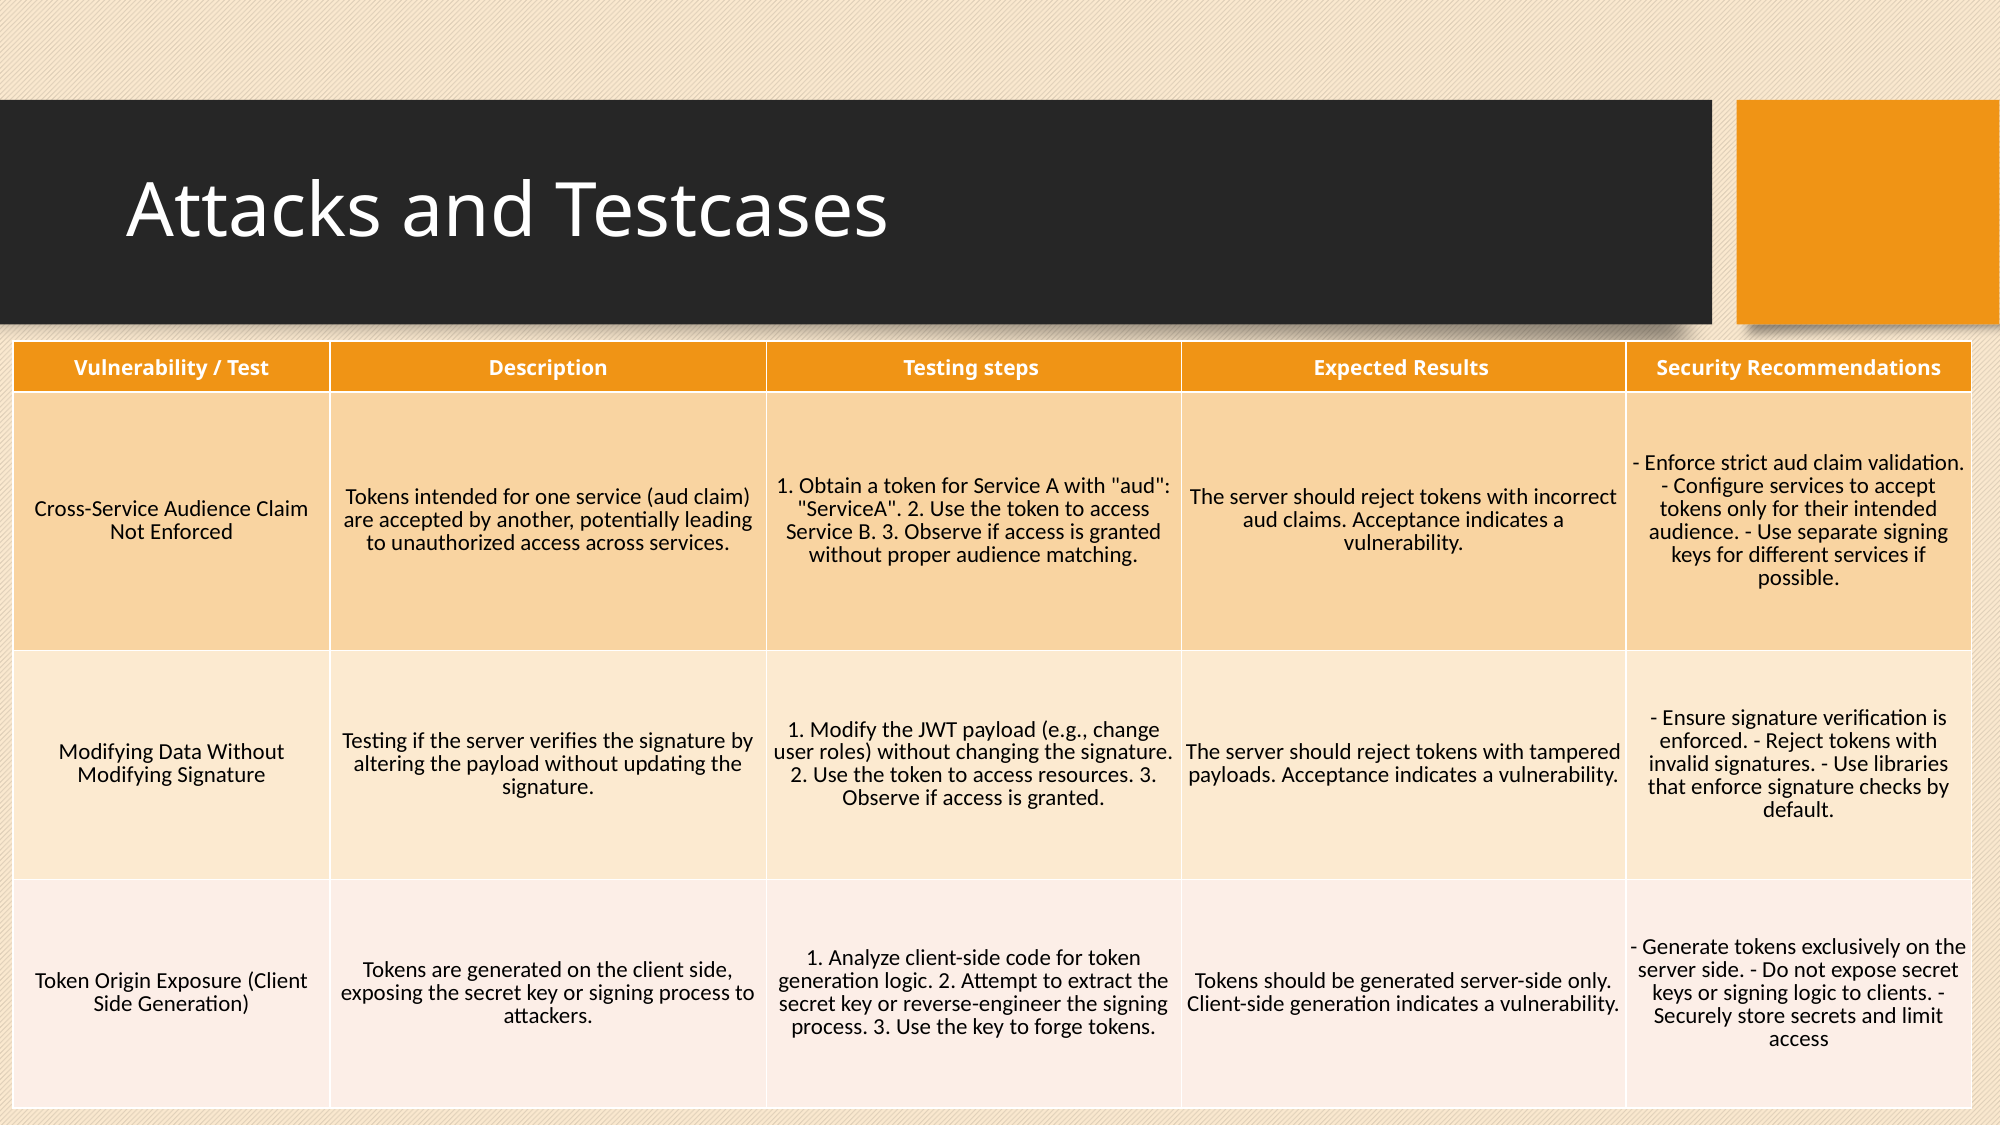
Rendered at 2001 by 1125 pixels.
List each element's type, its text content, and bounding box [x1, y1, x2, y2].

table_cell Tokens intended for one service (aud claim) are accepted by another, potentially leading to unauthorized access across services. [331, 393, 766, 650]
table_header Expected Results [1182, 342, 1625, 391]
table_cell Tokens are generated on the client side, exposing the secret key or signing process to attackers. [331, 880, 766, 1107]
table_cell 1. Analyze client-side code for token generation logic. 2. Attempt to extract the secret key or reverse-engineer the signing process. 3. Use the key to forge tokens. [767, 880, 1181, 1107]
table_cell - Ensure signature verification is enforced. - Reject tokens with invalid signatures. - Use libraries that enforce signature checks by default. [1627, 651, 1971, 879]
table_header Security Recommendations [1627, 342, 1971, 391]
table_cell Tokens should be generated server-side only. Client-side generation indicates a vulnerability. [1182, 880, 1625, 1107]
table_header Testing steps [767, 342, 1181, 391]
picture [1736, 325, 2000, 347]
table_cell 1. Modify the JWT payload (e.g., change user roles) without changing the signature. 2. Use the token to access resources. 3. Observe if access is granted. [767, 651, 1181, 879]
table_cell - Generate tokens exclusively on the server side. - Do not expose secret keys or signing logic to clients. - Securely store secrets and limit access [1627, 880, 1971, 1107]
picture [0, 325, 1713, 376]
table_cell Cross-Service Audience Claim Not Enforced [14, 393, 329, 650]
table_header Description [331, 342, 766, 391]
table_cell The server should reject tokens with tampered payloads. Acceptance indicates a vulnerability. [1182, 651, 1625, 879]
table_cell 1. Obtain a token for Service A with "aud": "ServiceA". 2. Use the token to access Service B. 3. Observe if access is granted without proper audience matching. [767, 393, 1181, 650]
table_cell Testing if the server verifies the signature by altering the payload without updating the signature. [331, 651, 766, 879]
table_cell - Enforce strict aud claim validation. - Configure services to accept tokens only for their intended audience. - Use separate signing keys for different services if possible. [1627, 393, 1971, 650]
table_cell Modifying Data Without Modifying Signature [14, 651, 329, 879]
title Attacks and Testcases [111, 123, 1689, 301]
table_cell Token Origin Exposure (Client Side Generation) [14, 880, 329, 1107]
table_header Vulnerability / Test [14, 342, 329, 391]
table_cell The server should reject tokens with incorrect aud claims. Acceptance indicates a vulnerability. [1182, 393, 1625, 650]
